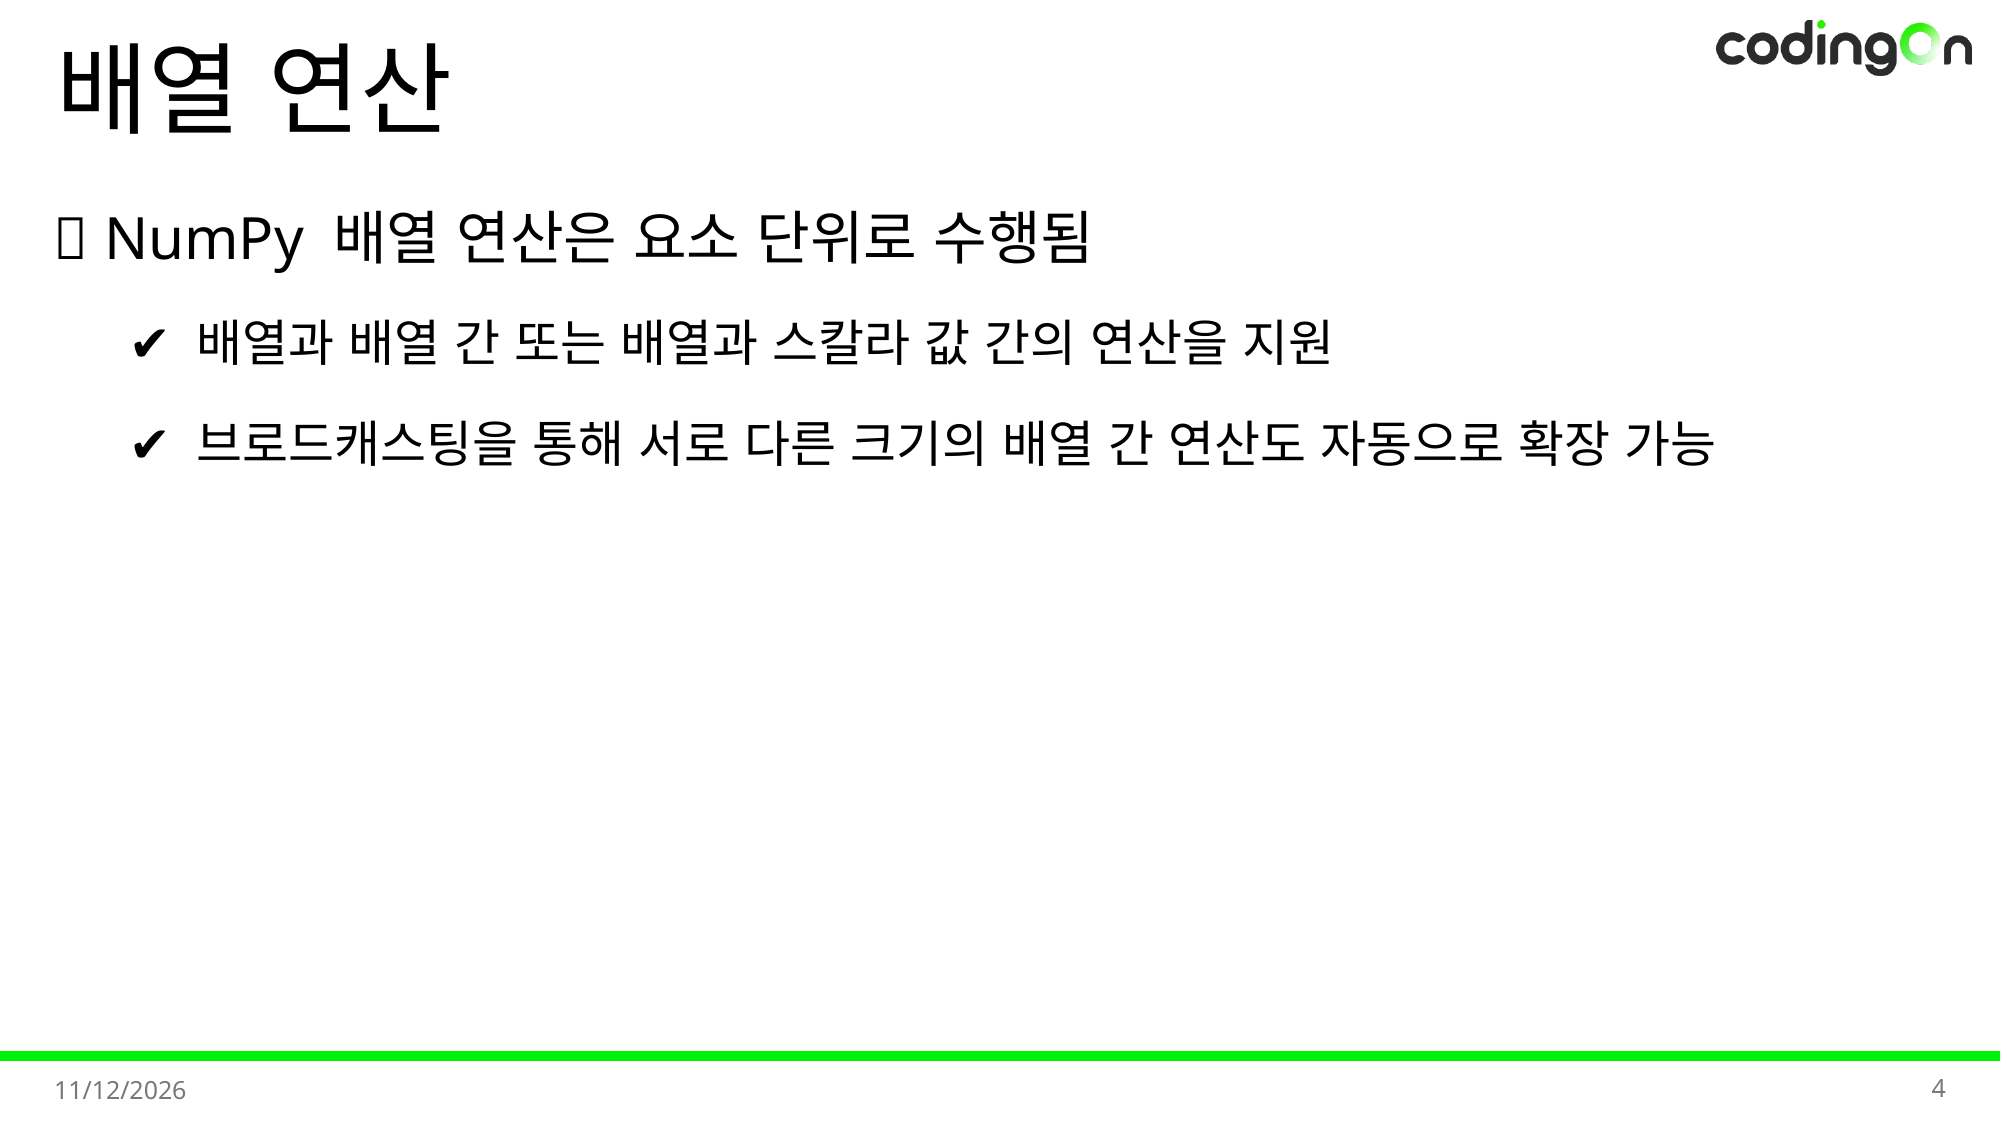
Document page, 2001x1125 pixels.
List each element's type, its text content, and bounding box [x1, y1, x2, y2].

slide_number 4 [1510, 1059, 1961, 1120]
picture [1767, 20, 1972, 76]
text_box 💡 NumPy 배열 연산은 요소 단위로 수행됨 ✔️ 배열과 배열 간 또는 배열과 스칼라 값 간의 연산을 지원 ✔️ 브로드캐스팅을 통해 서로 다른 크기의 배열 간 연산도 자동으로 확장 가능 [39, 158, 1959, 607]
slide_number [39, 1061, 490, 1122]
title 배열 연산 [41, 0, 1767, 158]
